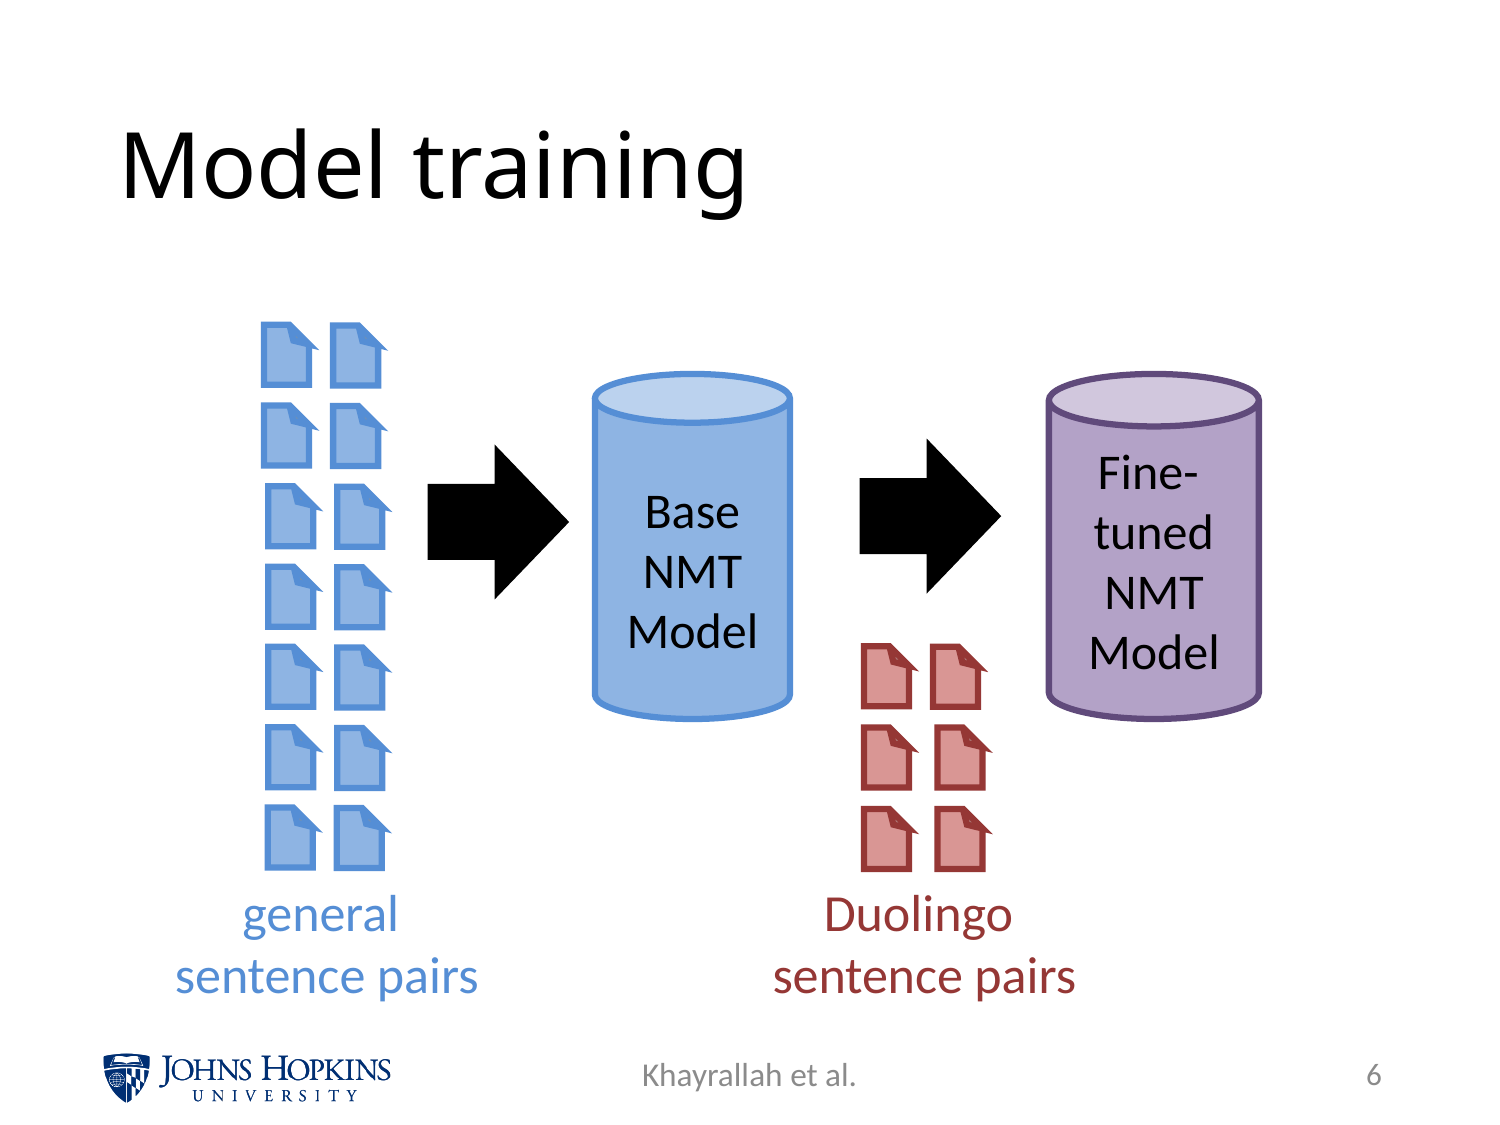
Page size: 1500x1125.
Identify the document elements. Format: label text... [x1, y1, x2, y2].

text_box Base NMT Model [594, 373, 791, 720]
text_box [267, 806, 315, 868]
text_box [263, 404, 311, 466]
slide_number 5 [1059, 1042, 1397, 1103]
text_box Duolingo sentence pairs [711, 872, 1138, 1012]
text_box general sentence pairs [71, 872, 583, 1012]
text_box [267, 726, 316, 788]
text_box [332, 405, 380, 467]
text_box [336, 486, 385, 548]
text_box [863, 645, 911, 707]
footer Khayrallah et al. [496, 1042, 1004, 1103]
text_box [429, 449, 567, 595]
text_box [267, 646, 316, 708]
text_box [932, 646, 980, 708]
text_box [336, 646, 385, 708]
text_box [267, 566, 316, 628]
text_box Fine- tuned NMT Model [1048, 373, 1260, 720]
text_box [336, 807, 384, 869]
text_box [336, 727, 385, 789]
text_box [937, 727, 985, 789]
text_box [267, 485, 316, 547]
text_box [863, 808, 911, 870]
title Model training [103, 59, 1397, 278]
text_box [937, 808, 985, 870]
text_box [263, 324, 311, 386]
text_box [336, 566, 385, 628]
text_box [332, 324, 380, 386]
text_box [861, 443, 999, 589]
text_box [863, 727, 911, 789]
